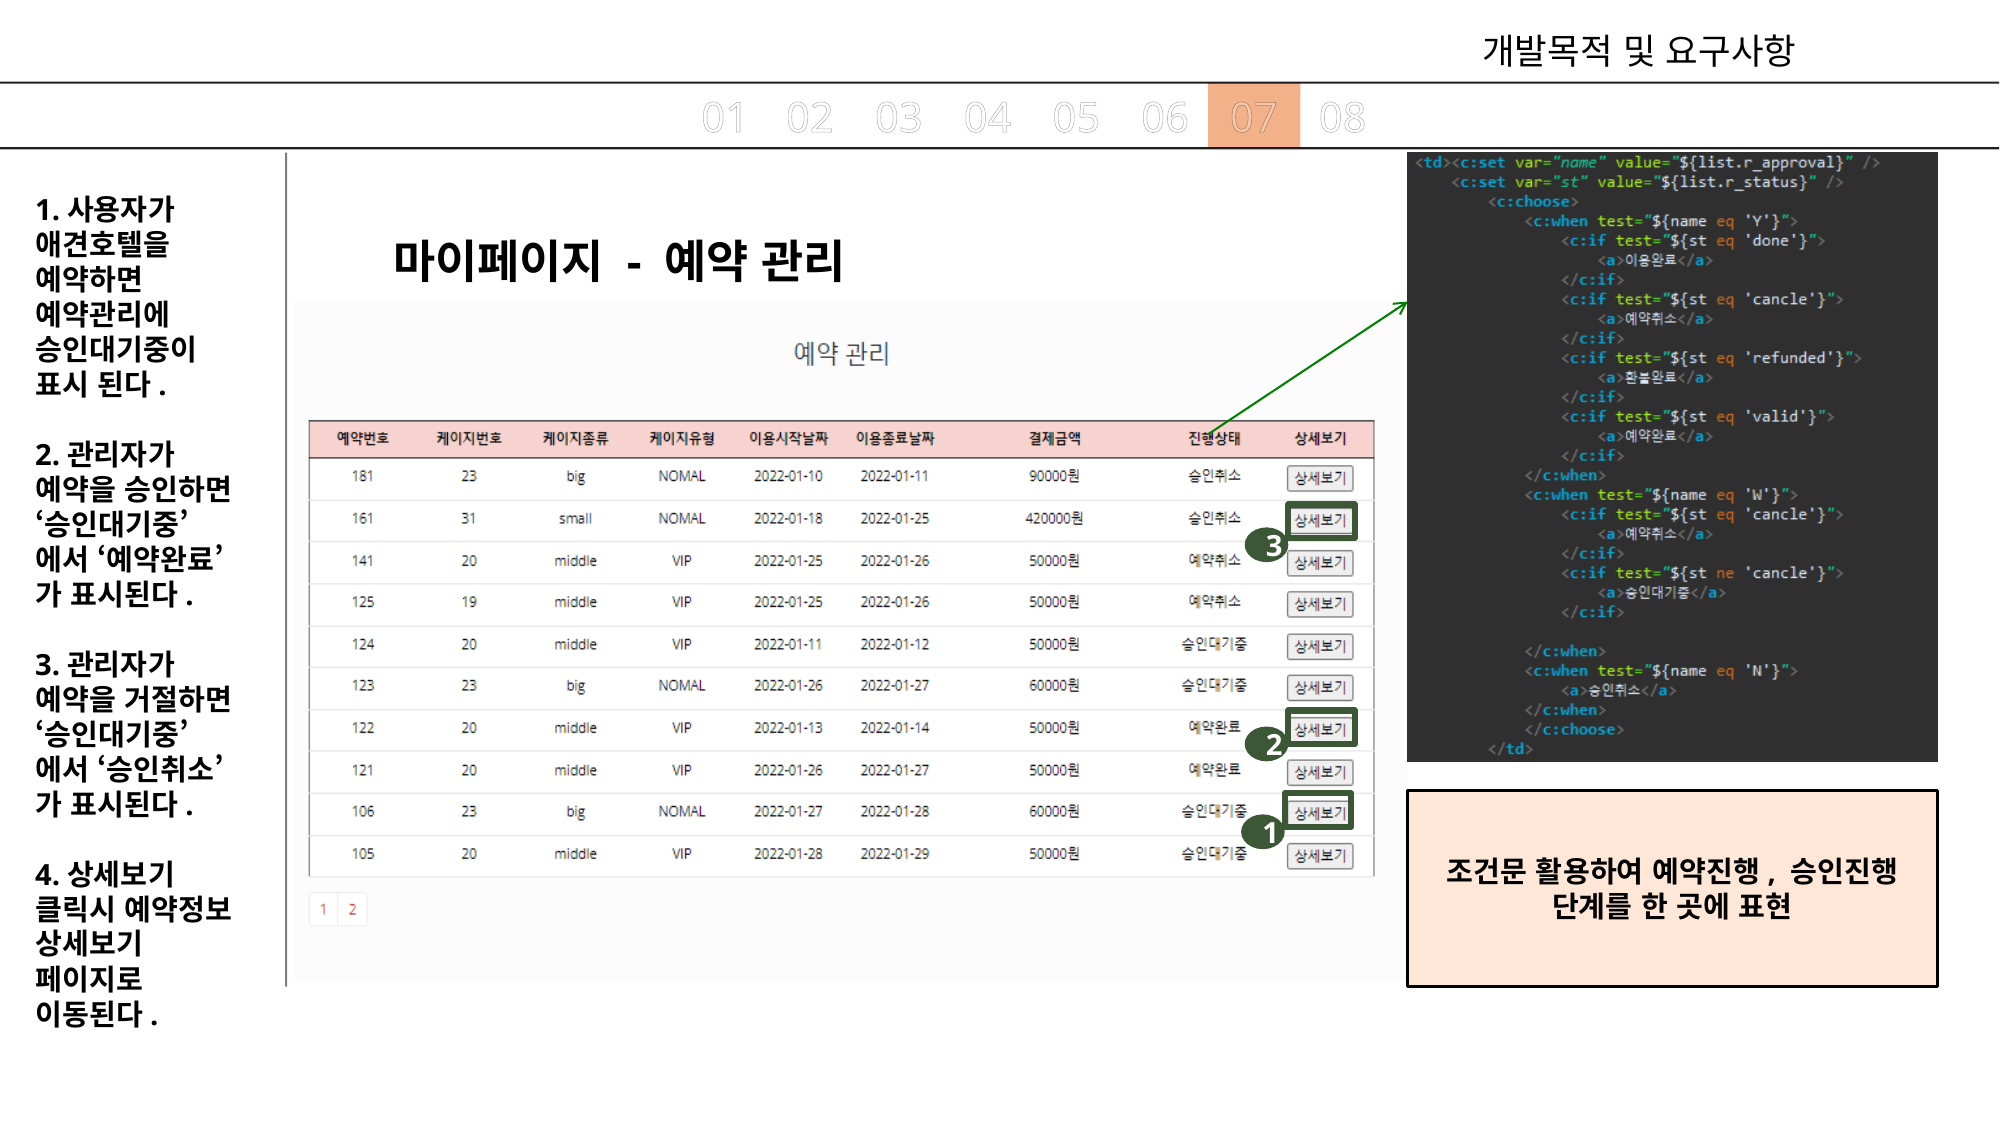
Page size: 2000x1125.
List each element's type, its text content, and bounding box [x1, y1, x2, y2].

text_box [1207, 301, 1409, 435]
text_box 마이페이지 - 예약 관리 [378, 225, 1255, 296]
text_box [680, 93, 1394, 147]
picture [293, 152, 1938, 981]
text_box 1.사용자가 애견호텔을 예약하면 예약관리에 승인대기중이 표시 된다. 2.관리자가 예약을 승인하면 ‘승인대기중’ 에서 ‘예약완료’ 가 표시된다. 3.관리자가 예약을 거절하면 ‘승인대기중’ 에서 ‘승인취소’ 가 표시된다. 4.상세보기 클릭시 예약정보 상세보기 페이지로 이동된다. [20, 184, 257, 567]
text_box 개발목적 및 요구사항 [1407, 22, 1812, 80]
text_box 1.사용자가 애견호텔을 예약하면 예약관리에 승인대기중이 표시 된다. 2.관리자가 예약을 승인하면 ‘승인대기중’ 에서 ‘예약완료’ 가 표시된다. 3.관리자가 예약을 거절하면 ‘승인대기중’ 에서 ‘승인취소’ 가 표시된다. 4.상세보기 클릭시 예약정보 상세보기 페이지로 이동된다. [20, 580, 257, 1074]
text_box 조건문 활용하여 예약진행, 승인진행 단계를 한 곳에 표현 [1411, 789, 1939, 988]
